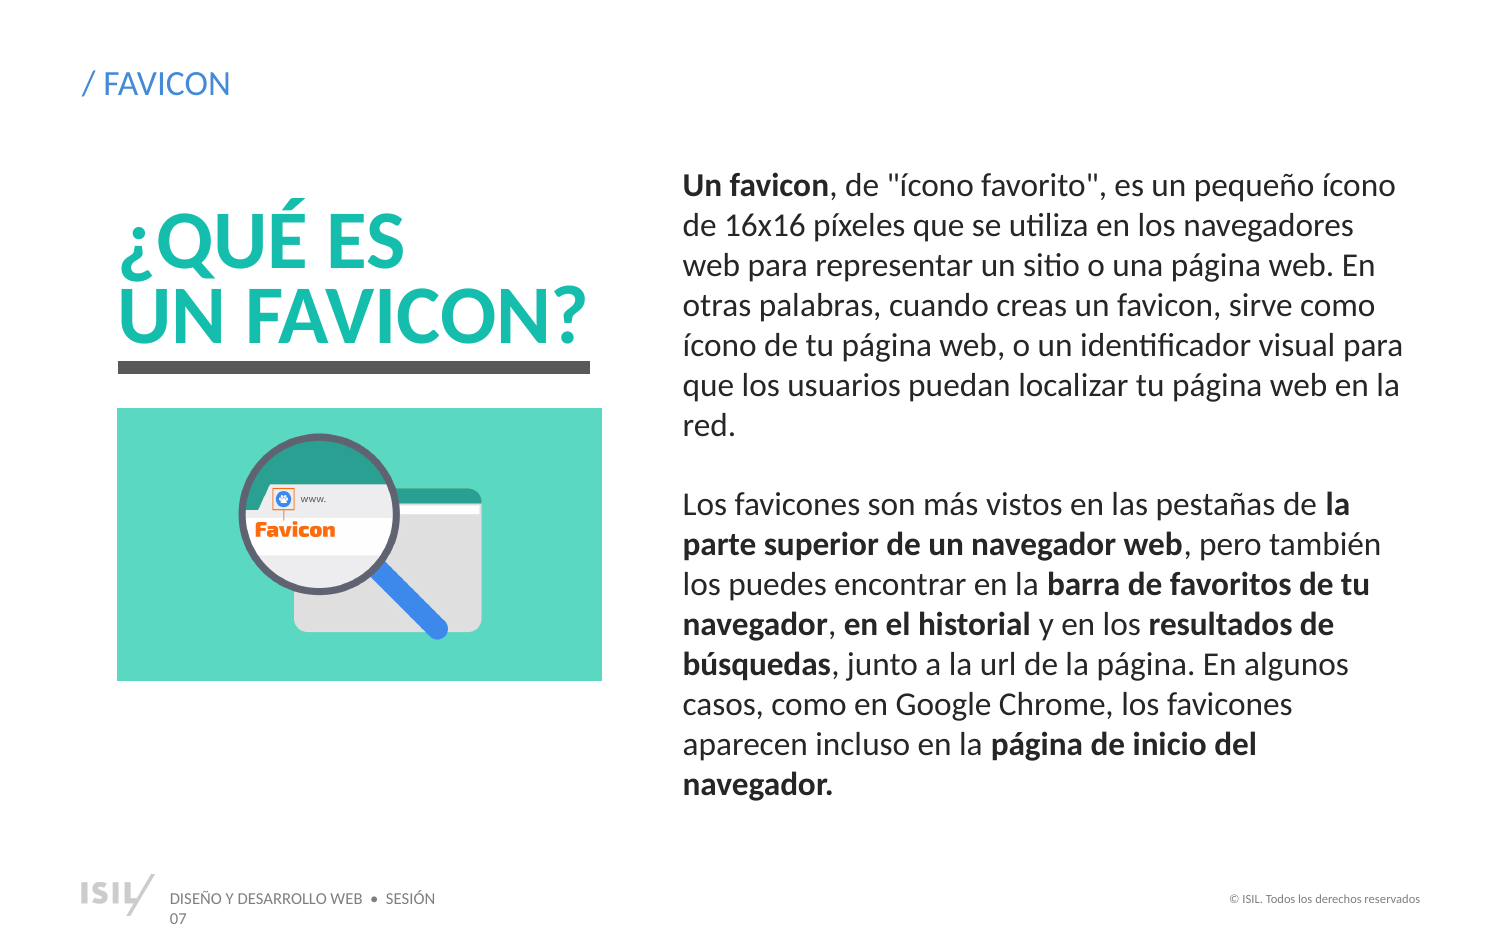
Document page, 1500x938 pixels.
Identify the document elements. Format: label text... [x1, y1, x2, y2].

picture [117, 408, 602, 682]
text_box Un favicon, de "ícono favorito", es un pequeño ícono de 16x16 píxeles que se utiliza en los navegadores web para representar un sitio o una página web. En otras palabras, cuando creas un favicon, sirve como ícono de tu página web, o un identificador visual para que los usuarios puedan localizar tu página web en la red. Los favicones son más vistos en las pestañas de la parte superior de un navegador web, pero también los puedes encontrar en la barra de favoritos de tu navegador, en el historial y en los resultados de búsquedas, junto a la url de la página. En algunos casos, como en Google Chrome, los favicones aparecen incluso en la página de inicio del navegador. [667, 155, 1426, 855]
text_box ¿QUÉ ES UN FAVICON? [117, 208, 633, 359]
text_box / FAVICON [66, 52, 1249, 111]
